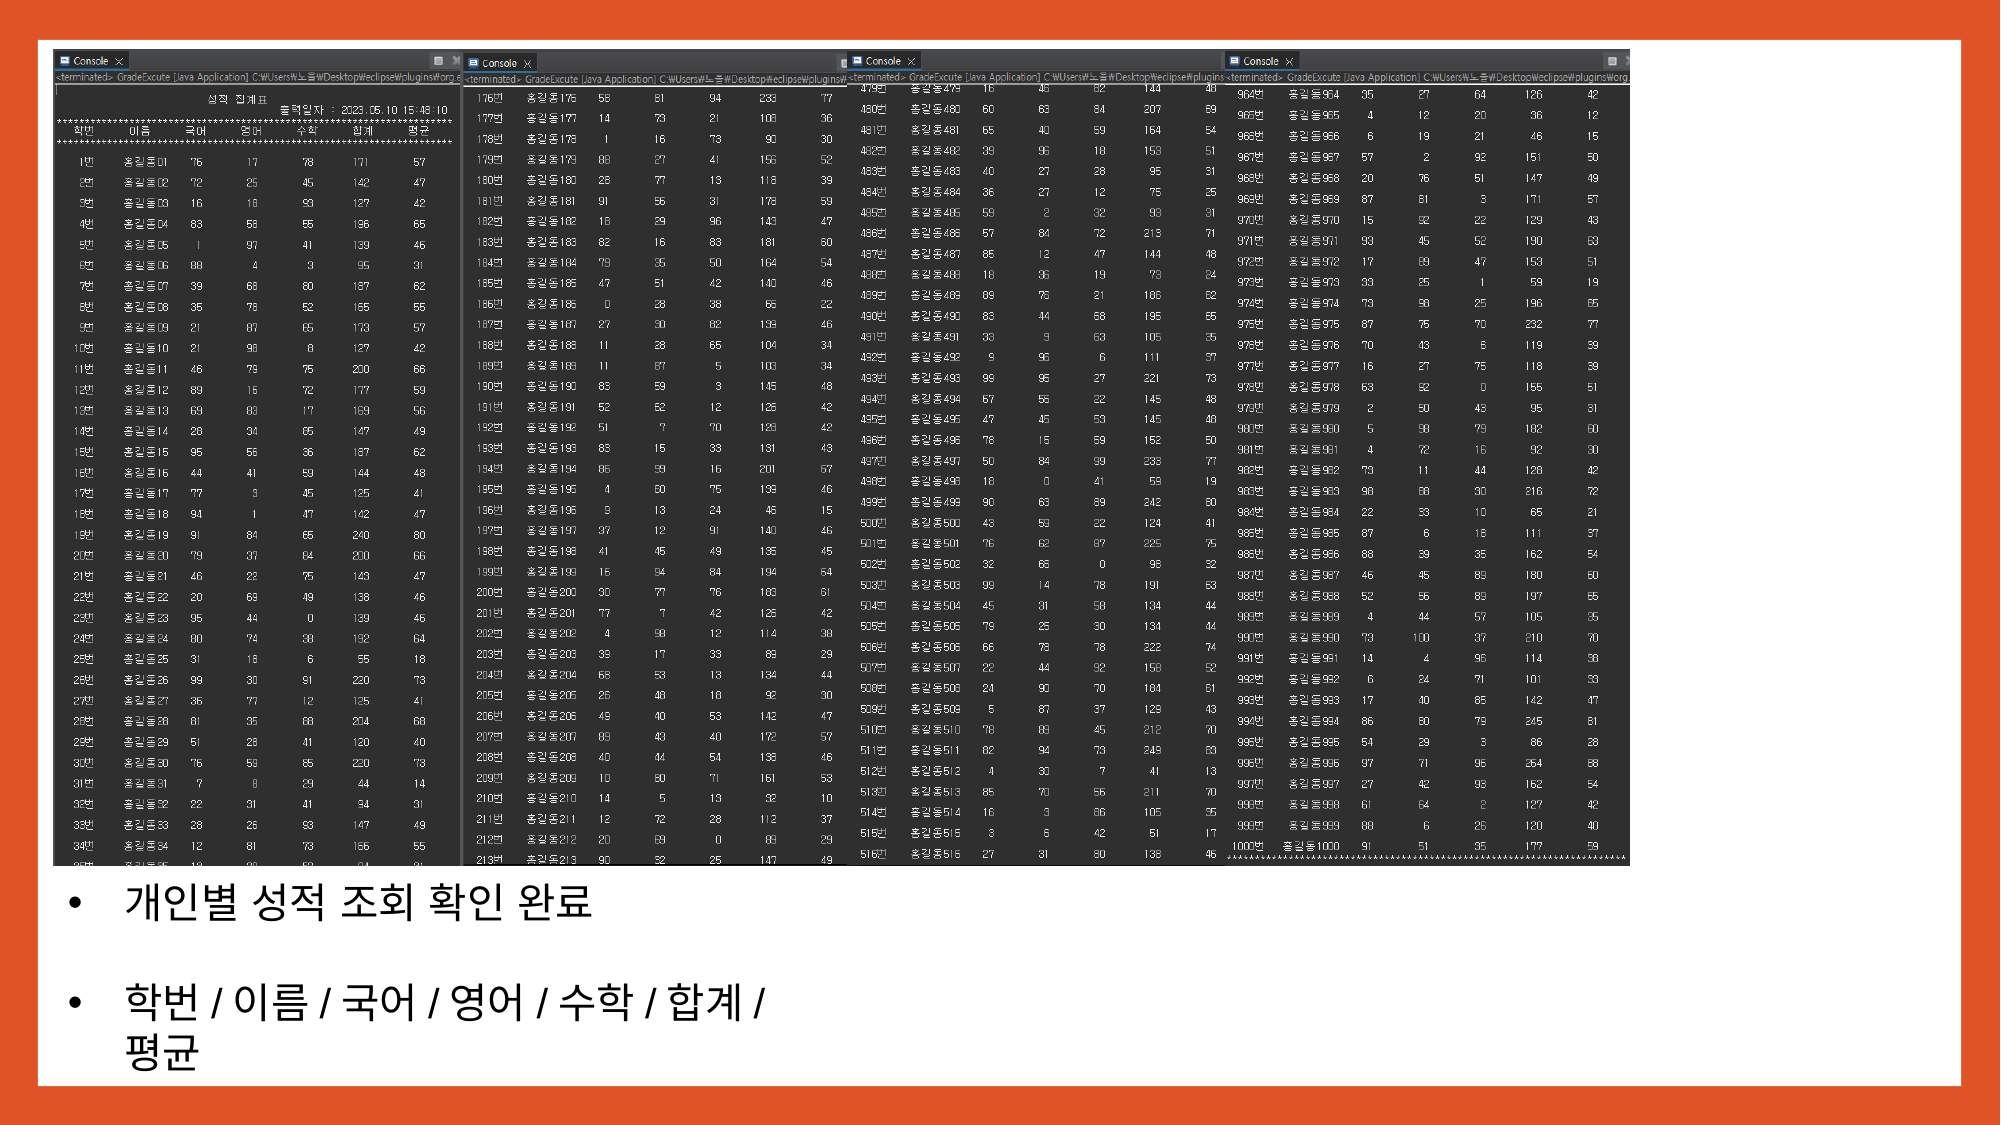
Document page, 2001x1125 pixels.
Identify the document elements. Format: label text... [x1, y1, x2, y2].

picture [52, 49, 1630, 866]
text_box 개인별 성적 조회 확인 완료 학번/이름/국어/영어/수학/합계/평균 [53, 874, 830, 1085]
